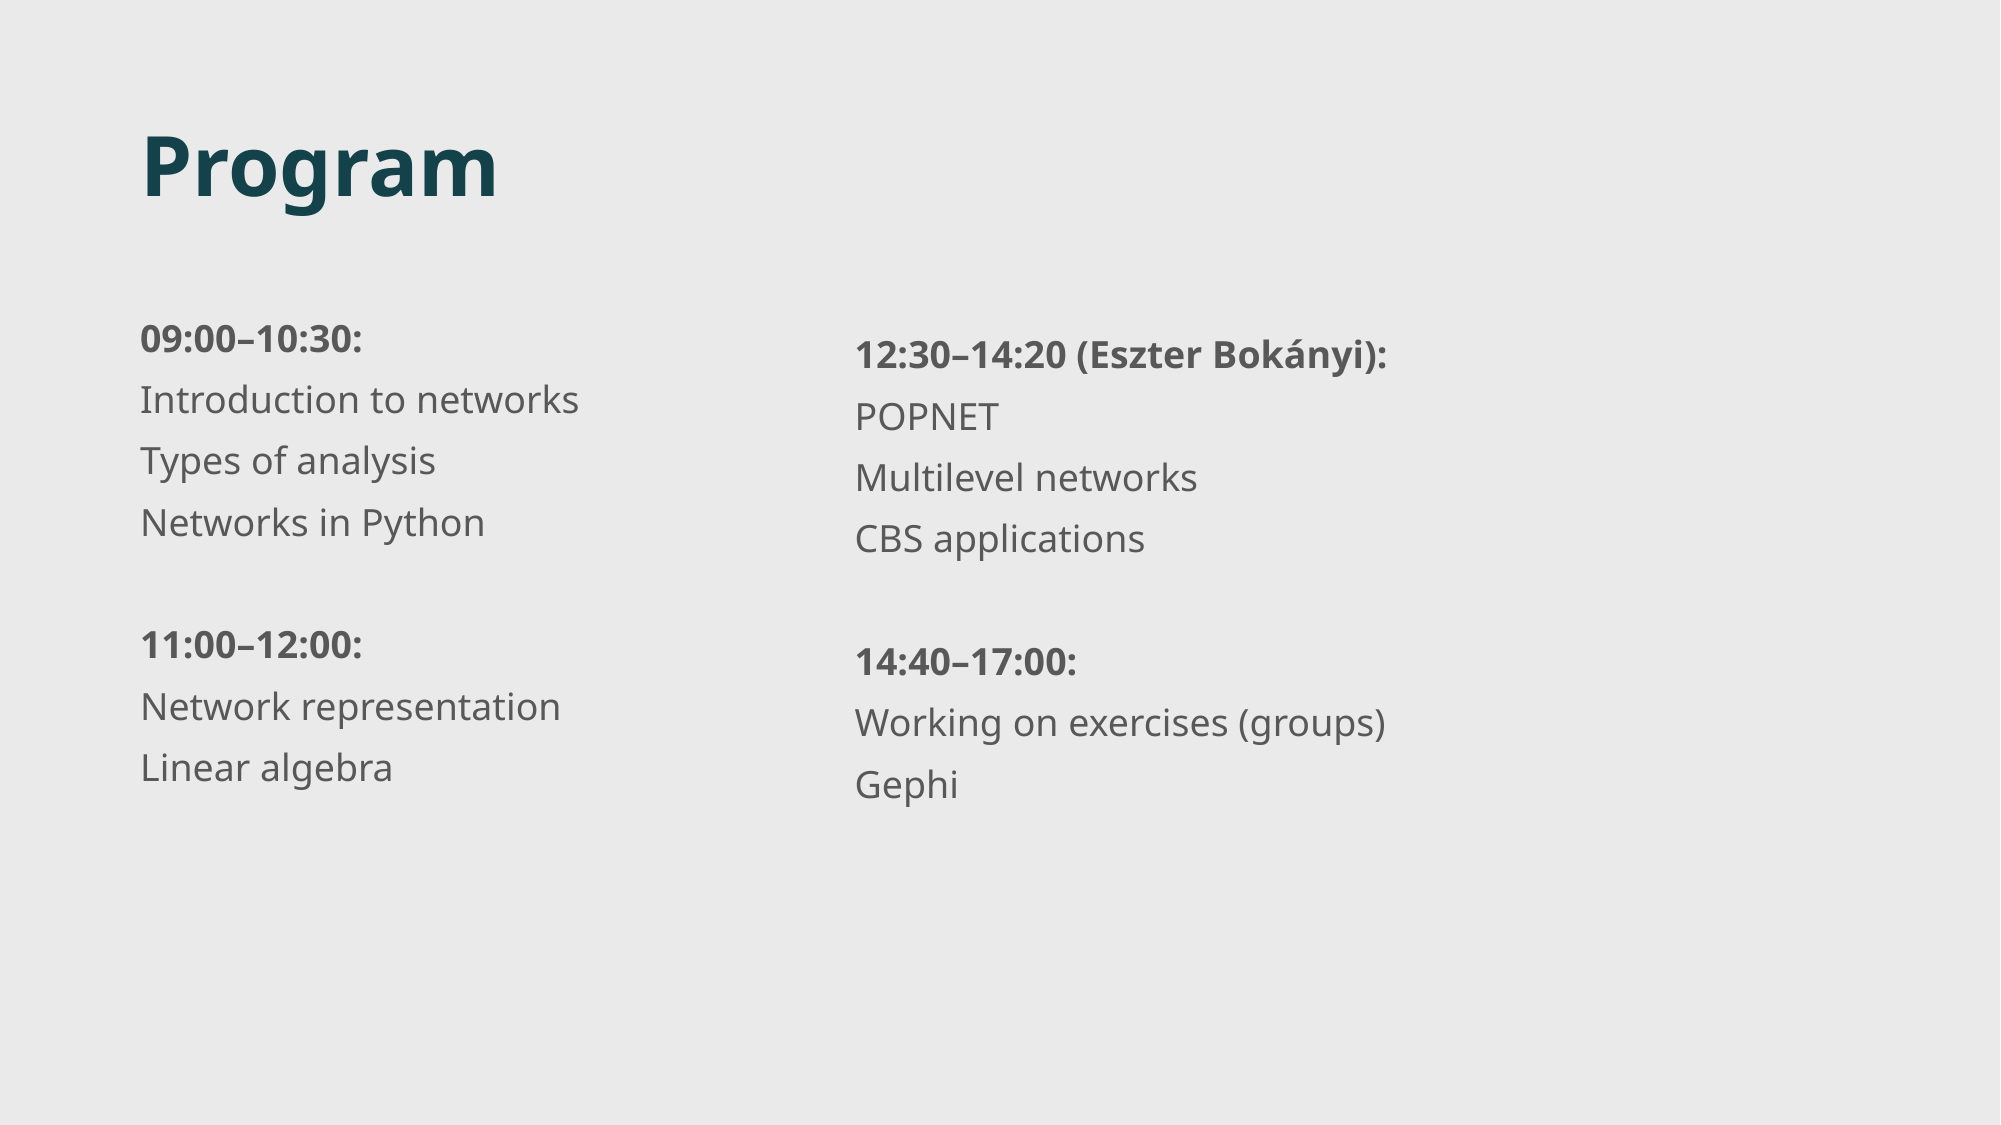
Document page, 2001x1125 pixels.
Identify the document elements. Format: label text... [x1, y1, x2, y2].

text_box 12:30–14:20 (Eszter Bokányi): POPNET Multilevel networks CBS applications 14:40–17:00: Working on exercises (groups) Gephi [839, 329, 1450, 830]
list 09:00–10:30: Introduction to networks Types of analysis Networks in Python 11:00–12:00: Network representation Linear algebra [125, 313, 736, 915]
title Program [125, 117, 1000, 313]
